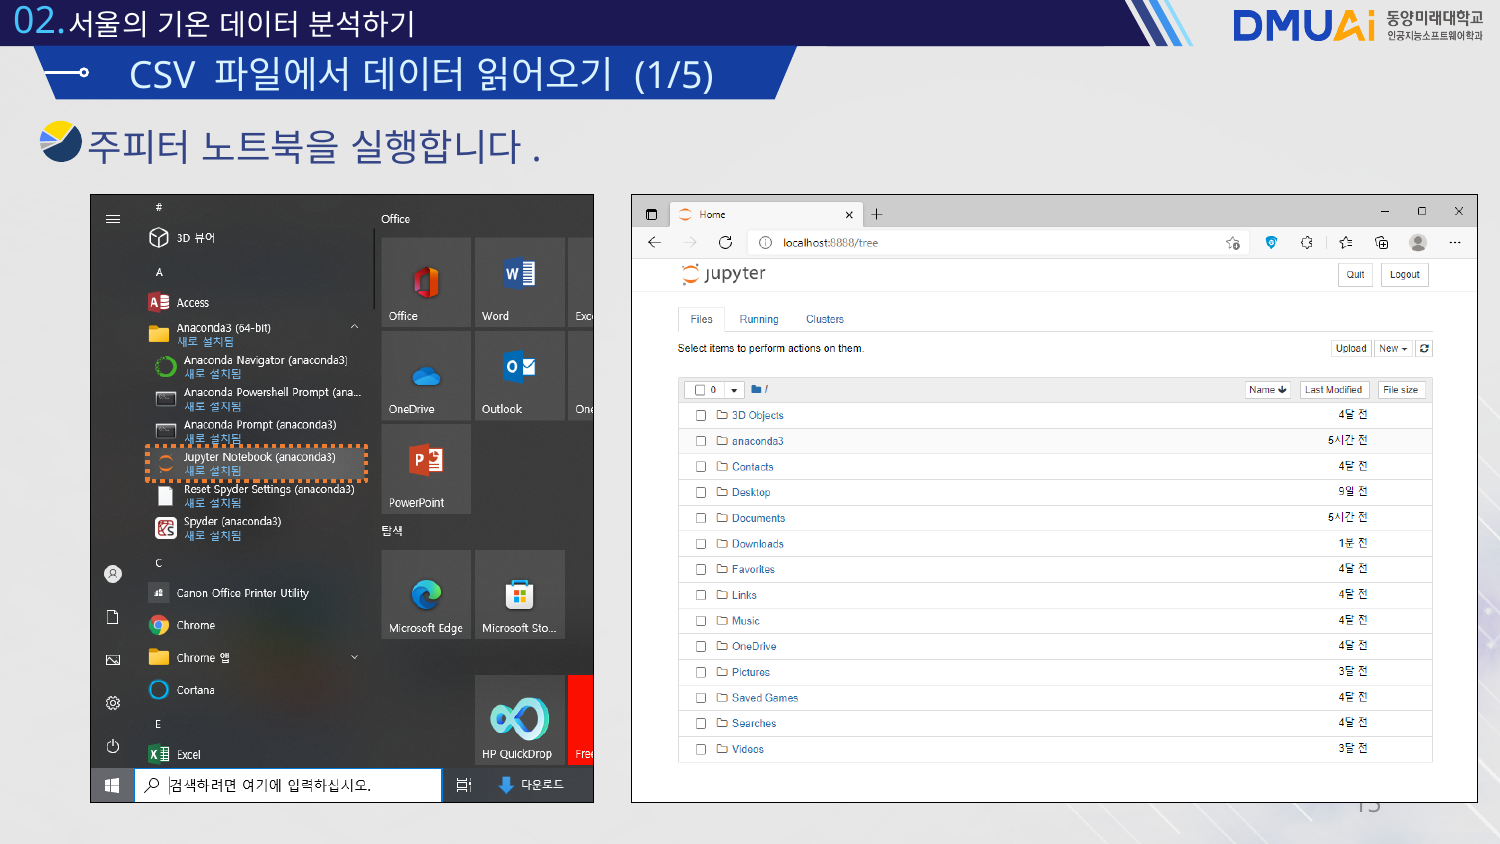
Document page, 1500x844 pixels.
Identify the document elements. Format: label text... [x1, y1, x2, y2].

text_box [729, 43, 800, 102]
text_box [31, 43, 114, 102]
text_box CSV 파일에서 데이터 읽어오기 (1/5) [114, 43, 729, 104]
picture [0, 0, 1500, 844]
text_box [32, 114, 552, 178]
